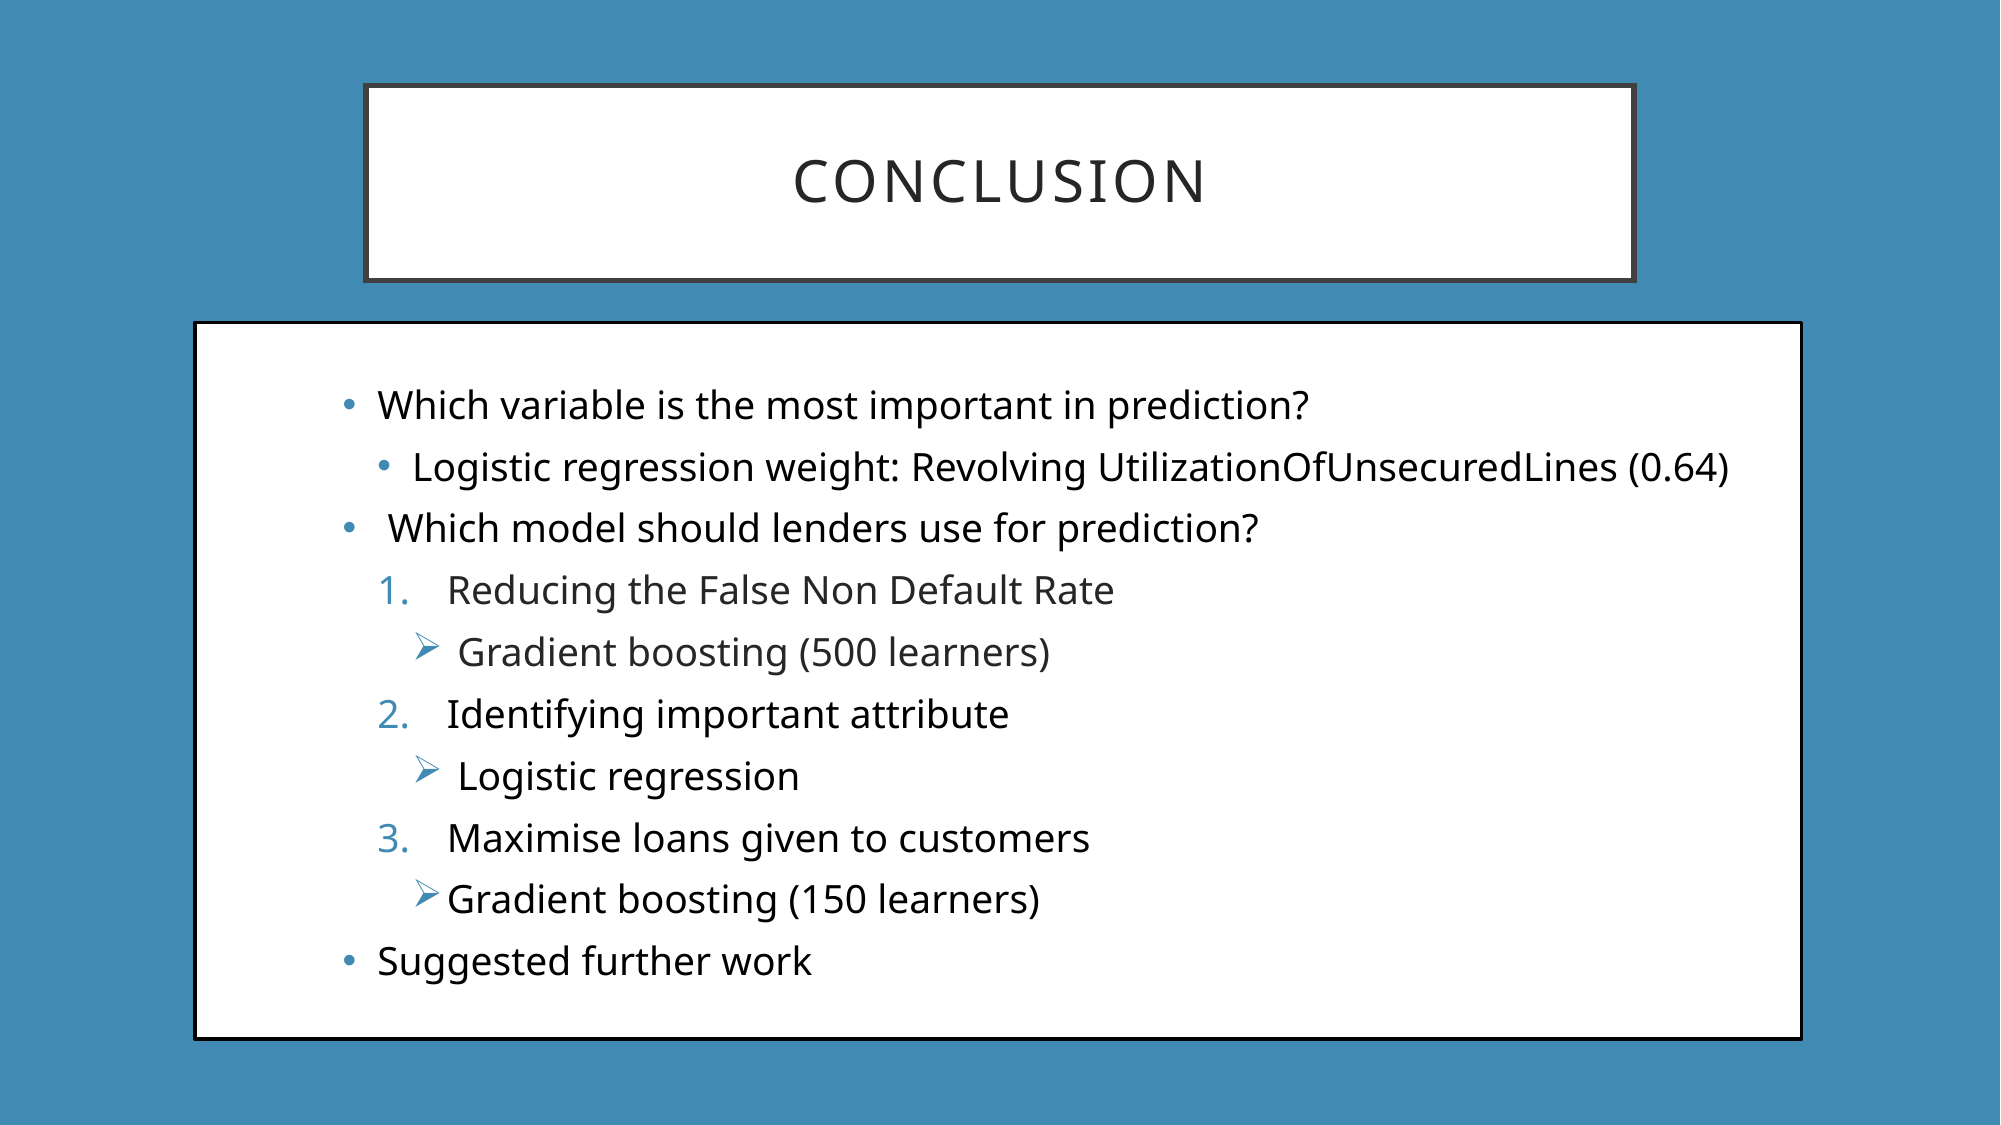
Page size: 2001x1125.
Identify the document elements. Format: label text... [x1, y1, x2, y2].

list Which variable is the most important in prediction? Logistic regression weight: Revolving UtilizationOfUnsecuredLines (0.64) Which model should lenders use for prediction? Reducing the False Non Default Rate Gradient boosting (500 learners) Identifying important attribute Logistic regression Maximise loans given to customers Gradient boosting (150 learners) Suggested further work [327, 372, 1757, 1040]
text_box [194, 321, 1803, 1040]
title CONCLUSION [363, 83, 1637, 283]
